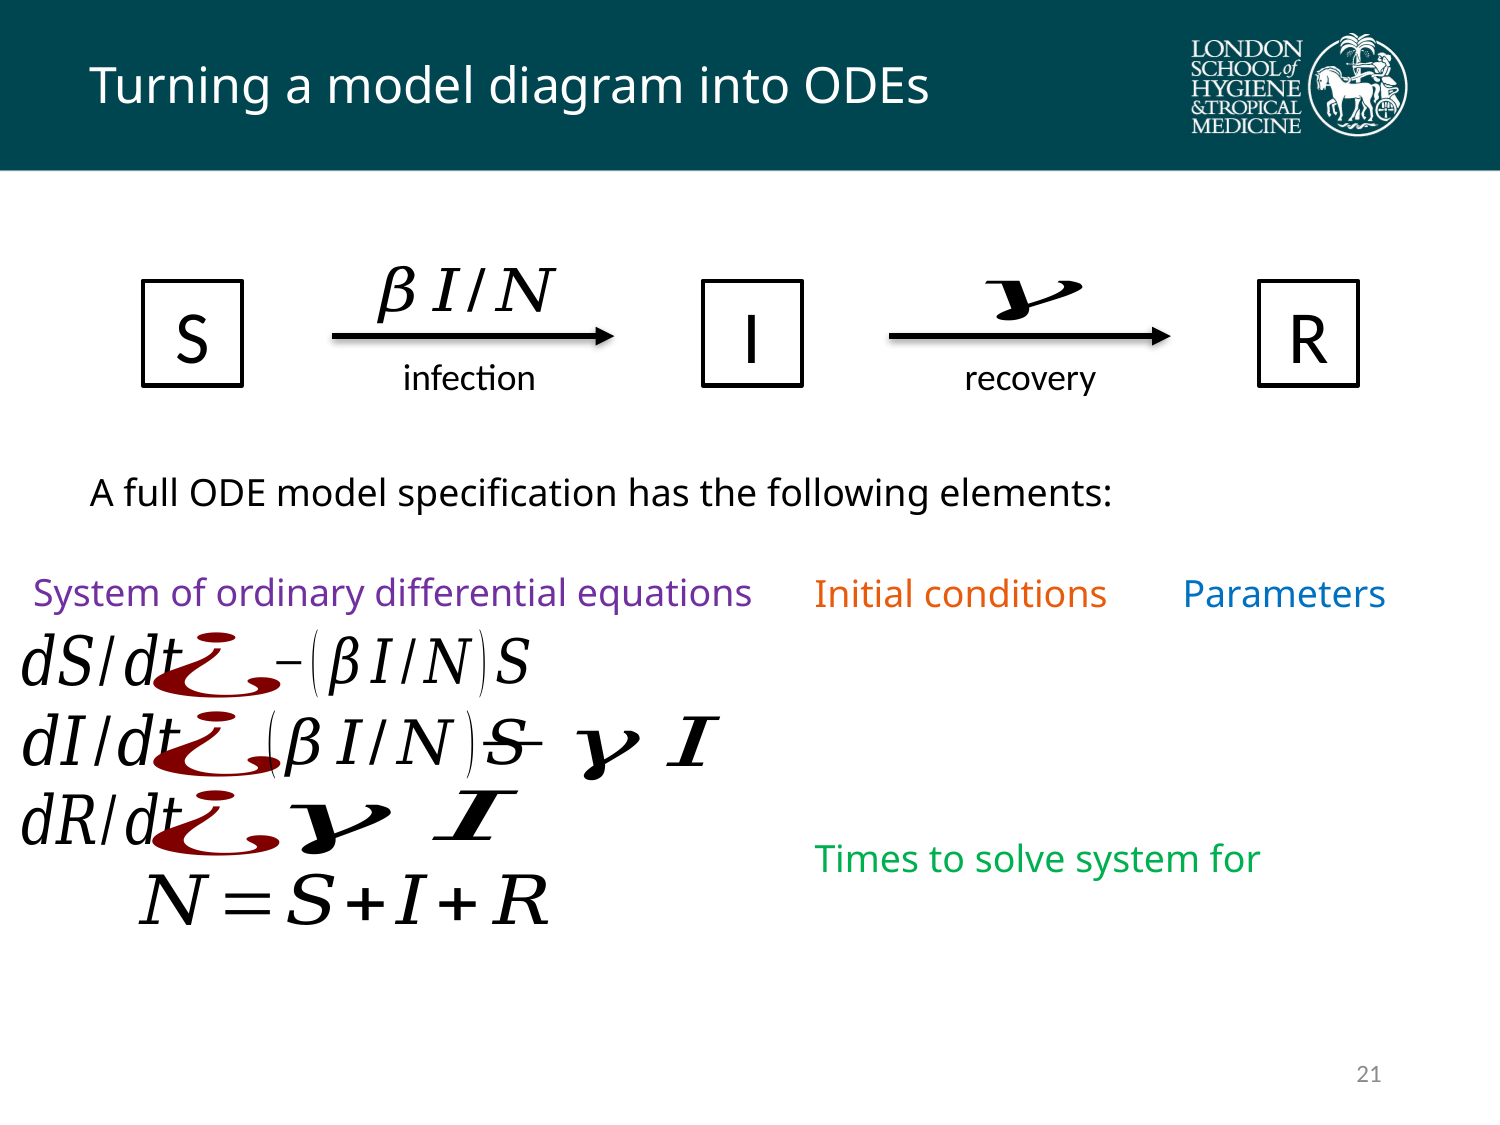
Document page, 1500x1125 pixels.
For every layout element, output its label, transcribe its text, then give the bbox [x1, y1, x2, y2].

text_box recovery [839, 345, 1222, 406]
text_box R [1257, 279, 1360, 388]
text_box infection [278, 345, 661, 406]
text_box S [141, 279, 244, 388]
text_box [18, 625, 732, 861]
text_box Initial conditions [799, 562, 1124, 635]
text_box I [701, 279, 804, 388]
slide_number 20 [1059, 1042, 1397, 1103]
picture [0, 0, 1500, 1125]
text_box Parameters [1167, 562, 1492, 635]
text_box System of ordinary differential equations [18, 561, 861, 634]
text_box Times to solve system for [799, 827, 1500, 900]
title Turning a model diagram into ODEs [75, 45, 1175, 148]
list A full ODE model specification has the following elements: [75, 461, 1330, 534]
